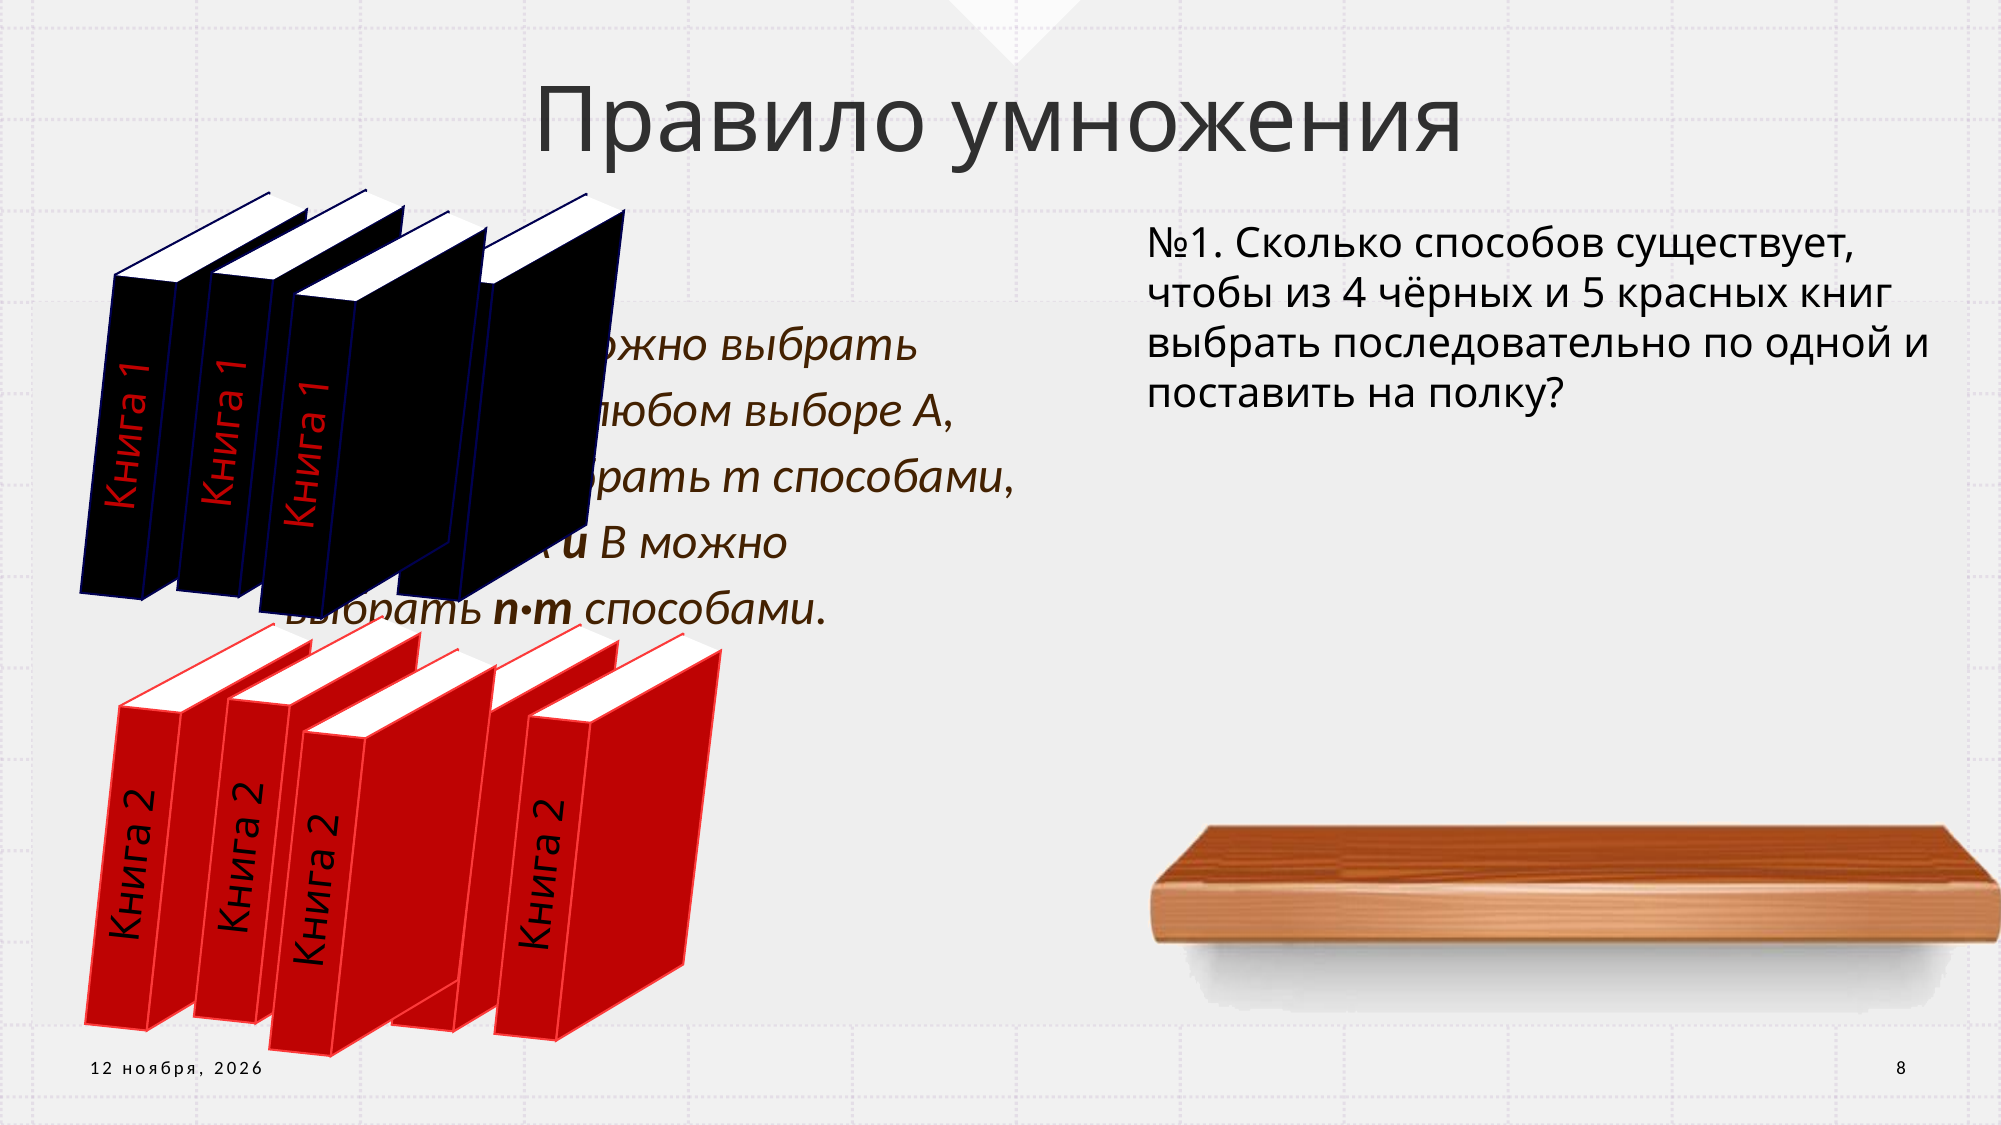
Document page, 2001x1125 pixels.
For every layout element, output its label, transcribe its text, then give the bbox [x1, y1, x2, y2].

list Если элемент A можно выбрать n способами, и при любом выборе A, элемент B можно выбрать m способами, то пару A и B можно выбрать n·m способами. 4*5 = 20 [701, 297, 1044, 901]
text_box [80, 181, 701, 1044]
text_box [269, 640, 476, 1060]
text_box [259, 202, 466, 622]
slide_number 8 [1835, 1037, 1967, 1098]
picture [1144, 592, 2001, 1031]
title Правило умножения [56, 0, 1944, 246]
text_box №1. Сколько способов существует, чтобы из 4 чёрных и 5 красных книг выбрать последовательно по одной и поставить на полку? [1131, 208, 1957, 424]
slide_number 12 марта 2022 г. [75, 1037, 495, 1098]
